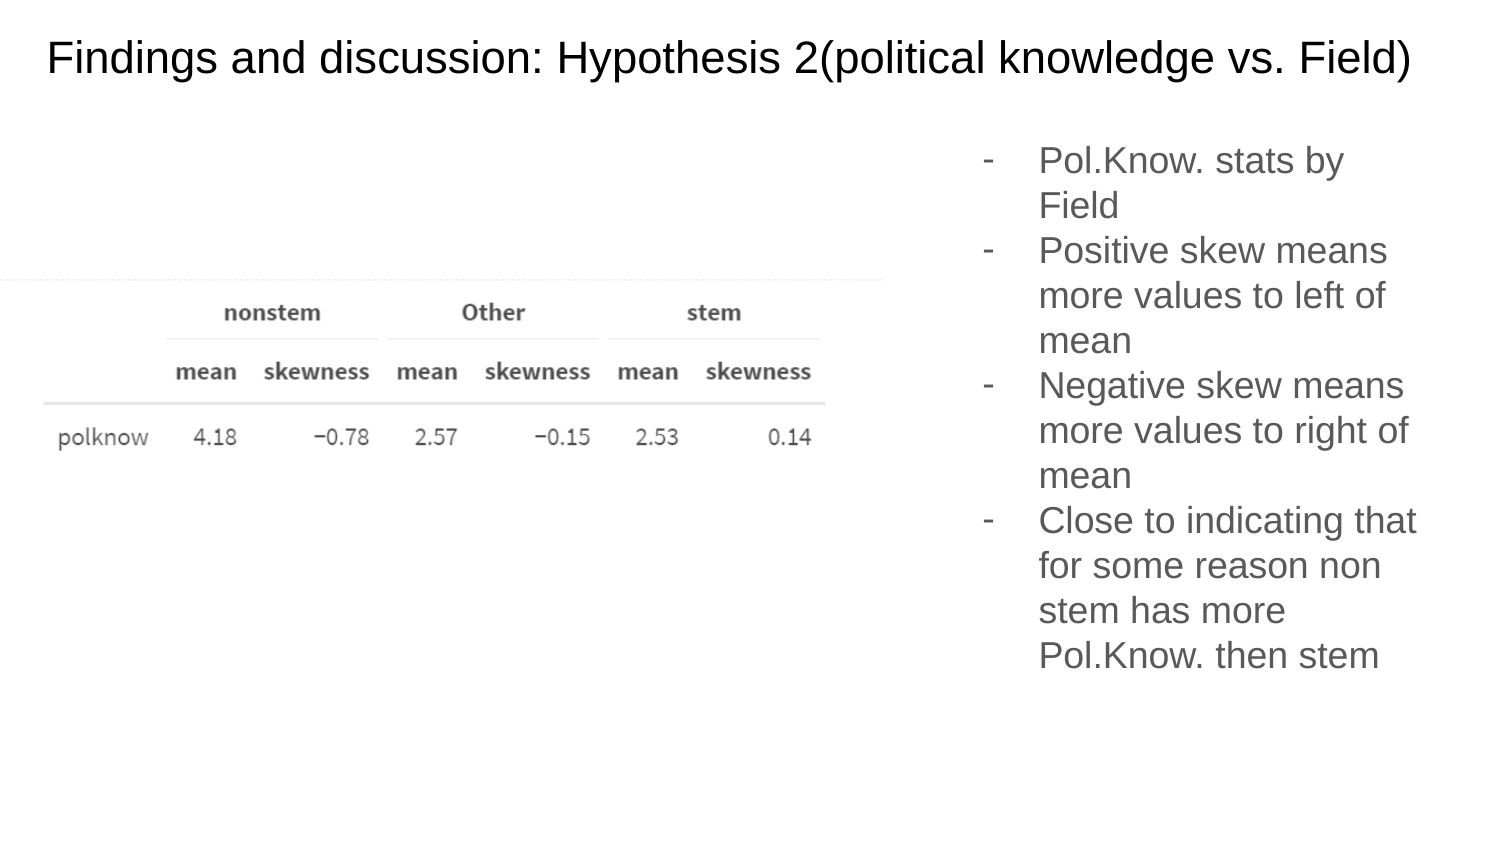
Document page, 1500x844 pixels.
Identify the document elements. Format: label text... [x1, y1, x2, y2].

picture [0, 275, 883, 494]
title Findings and discussion: Hypothesis 2(political knowledge vs. Field) [31, 13, 1430, 107]
text_box Pol.Know. stats by Field Positive skew means more values to left of mean Negative skew means more values to right of mean Close to indicating that for some reason non stem has more Pol.Know. then stem [948, 121, 1450, 723]
